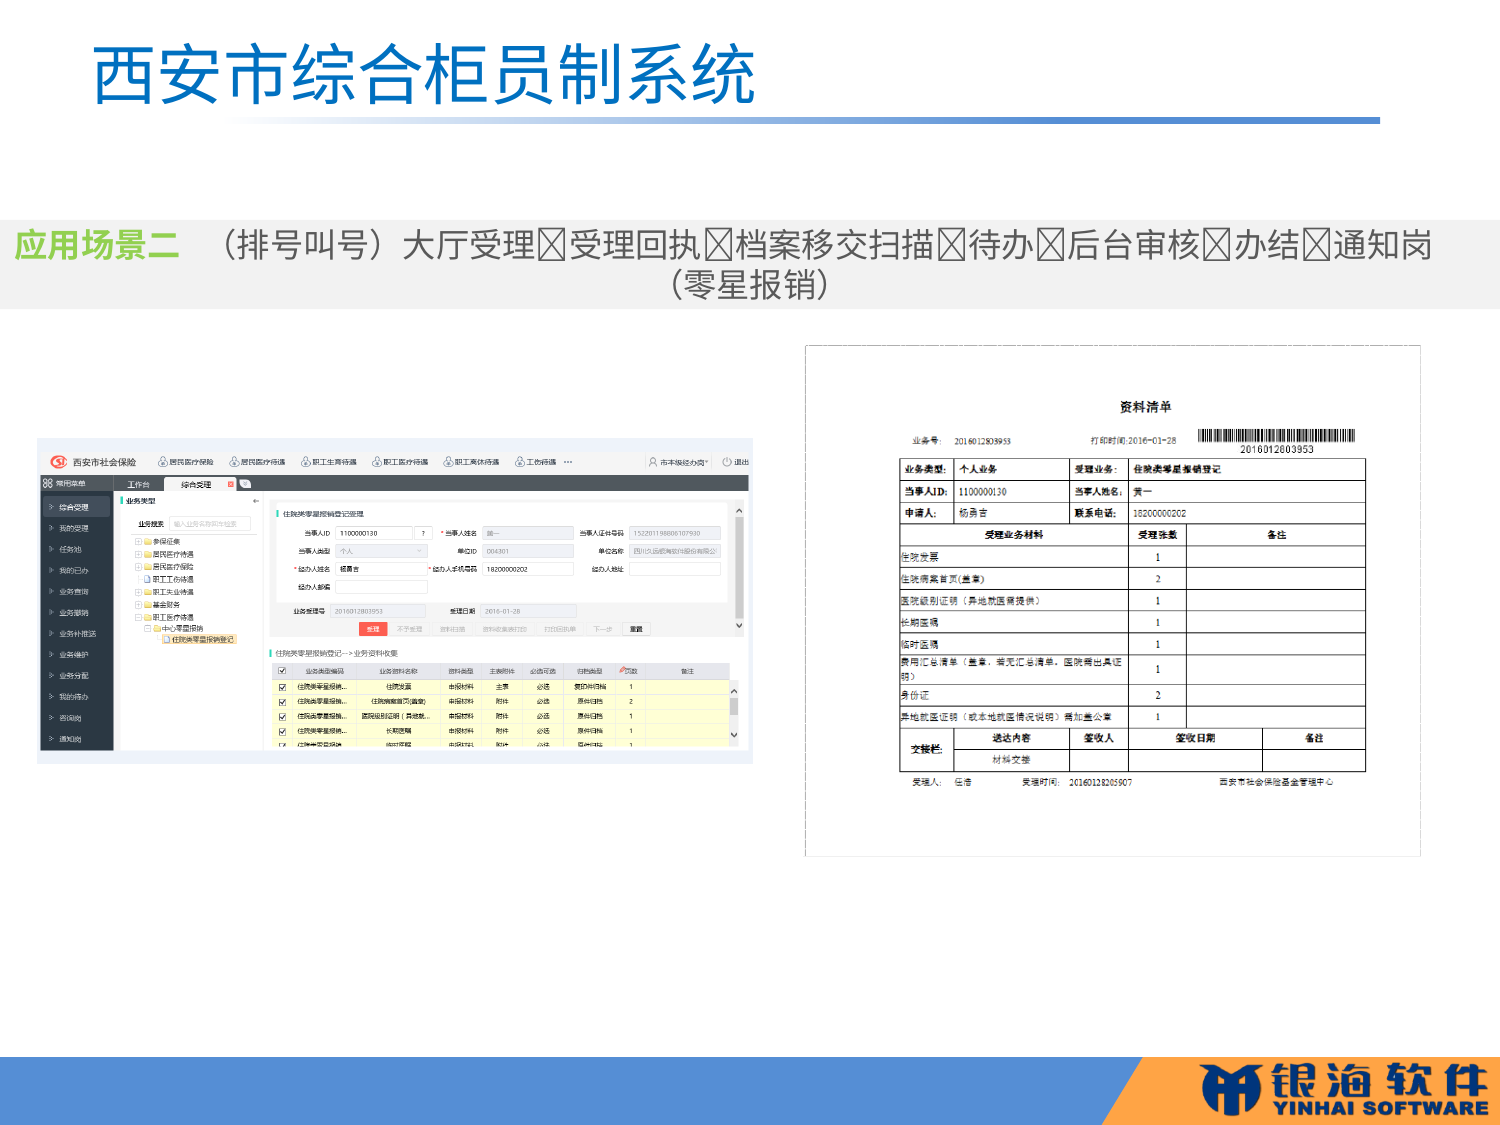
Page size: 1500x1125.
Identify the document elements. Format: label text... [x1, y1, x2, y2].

title 西安市综合柜员制系统 [75, 19, 1426, 127]
picture [802, 344, 1421, 857]
picture [59, 231, 131, 303]
picture [1187, 1058, 1500, 1121]
text_box 应用场景二 （排号叫号）大厅受理受理回执档案移交扫描待办后台审核办结通知岗 （零星报销） [0, 218, 1500, 311]
picture [37, 438, 754, 764]
